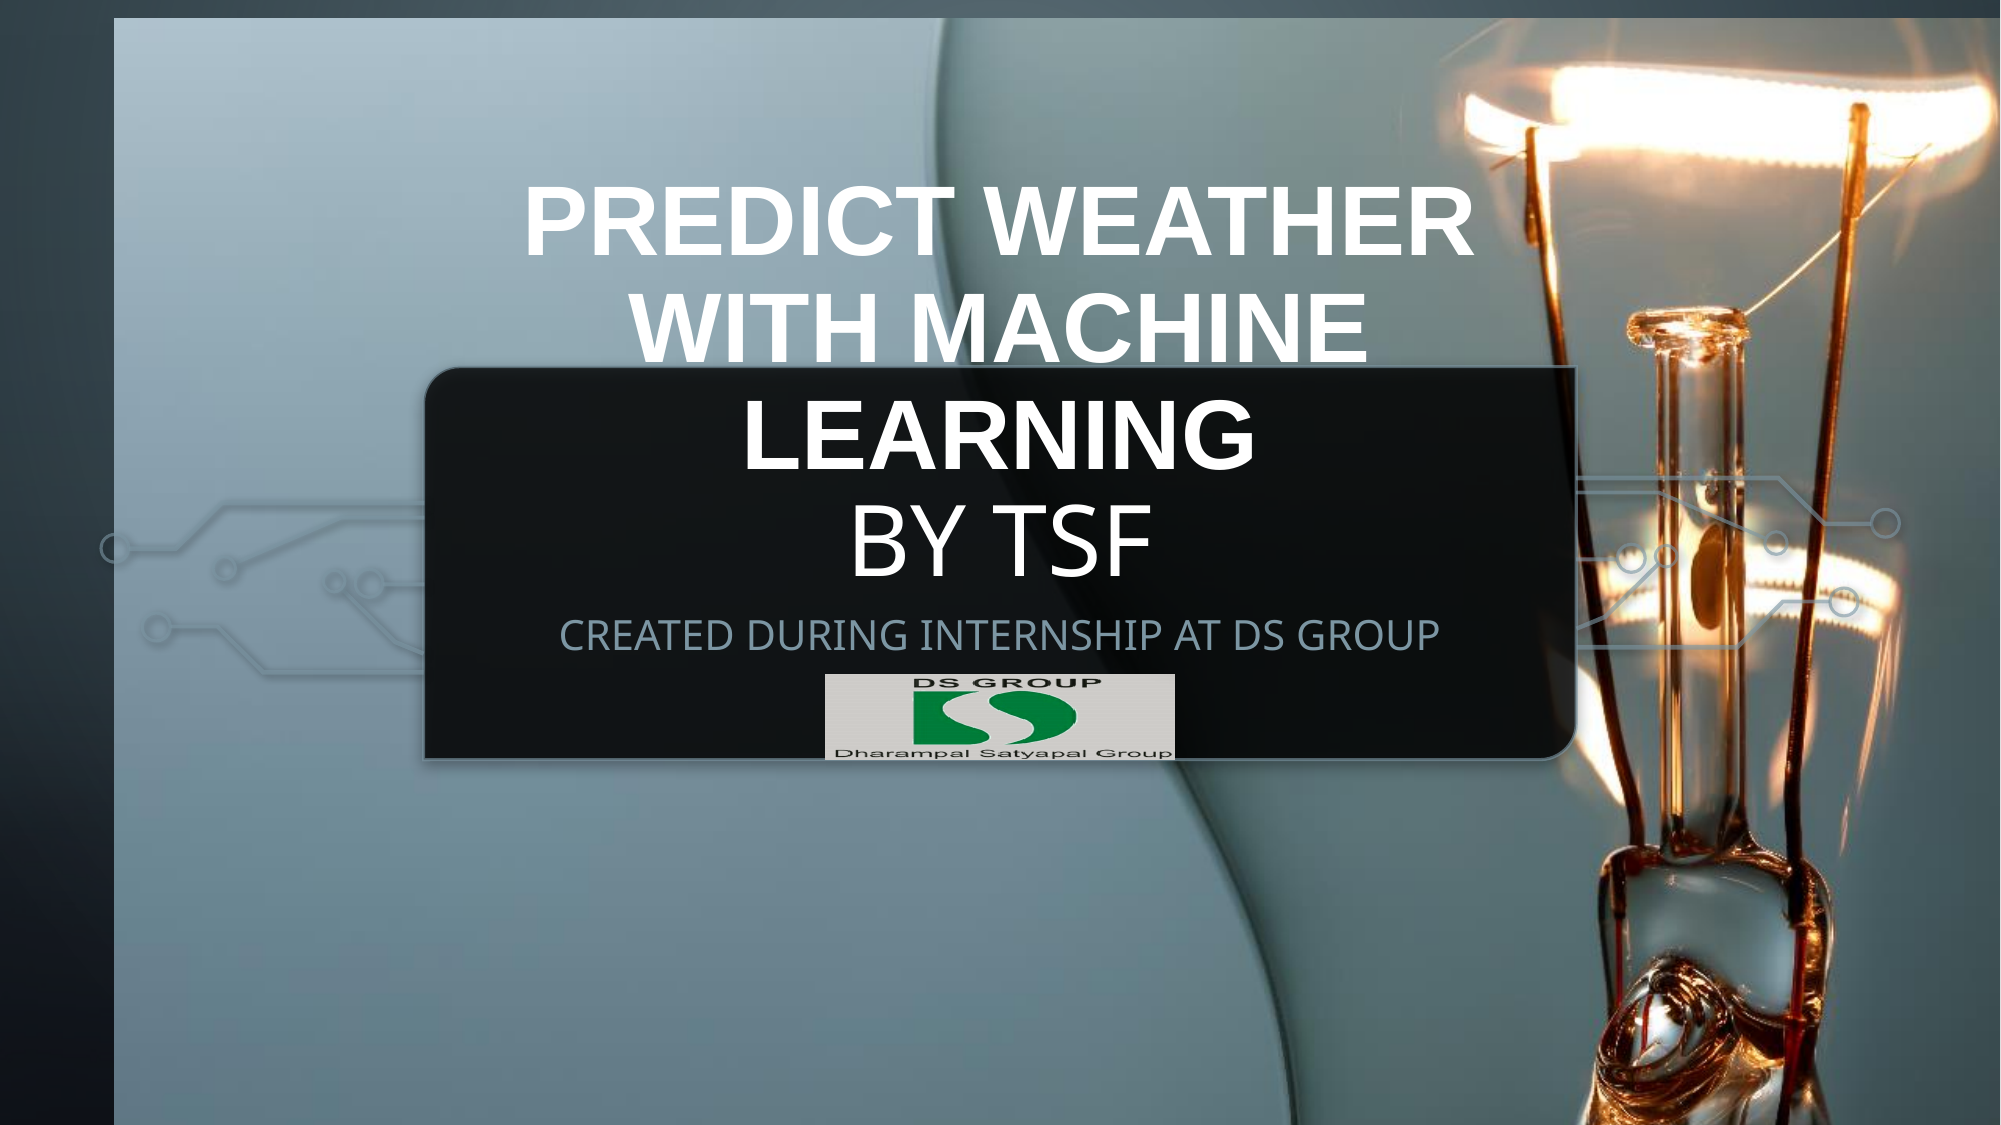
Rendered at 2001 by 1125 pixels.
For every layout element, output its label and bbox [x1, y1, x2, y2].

text_box [0, 0, 2000, 1125]
picture [114, 17, 2000, 1125]
text_box [99, 366, 1902, 760]
